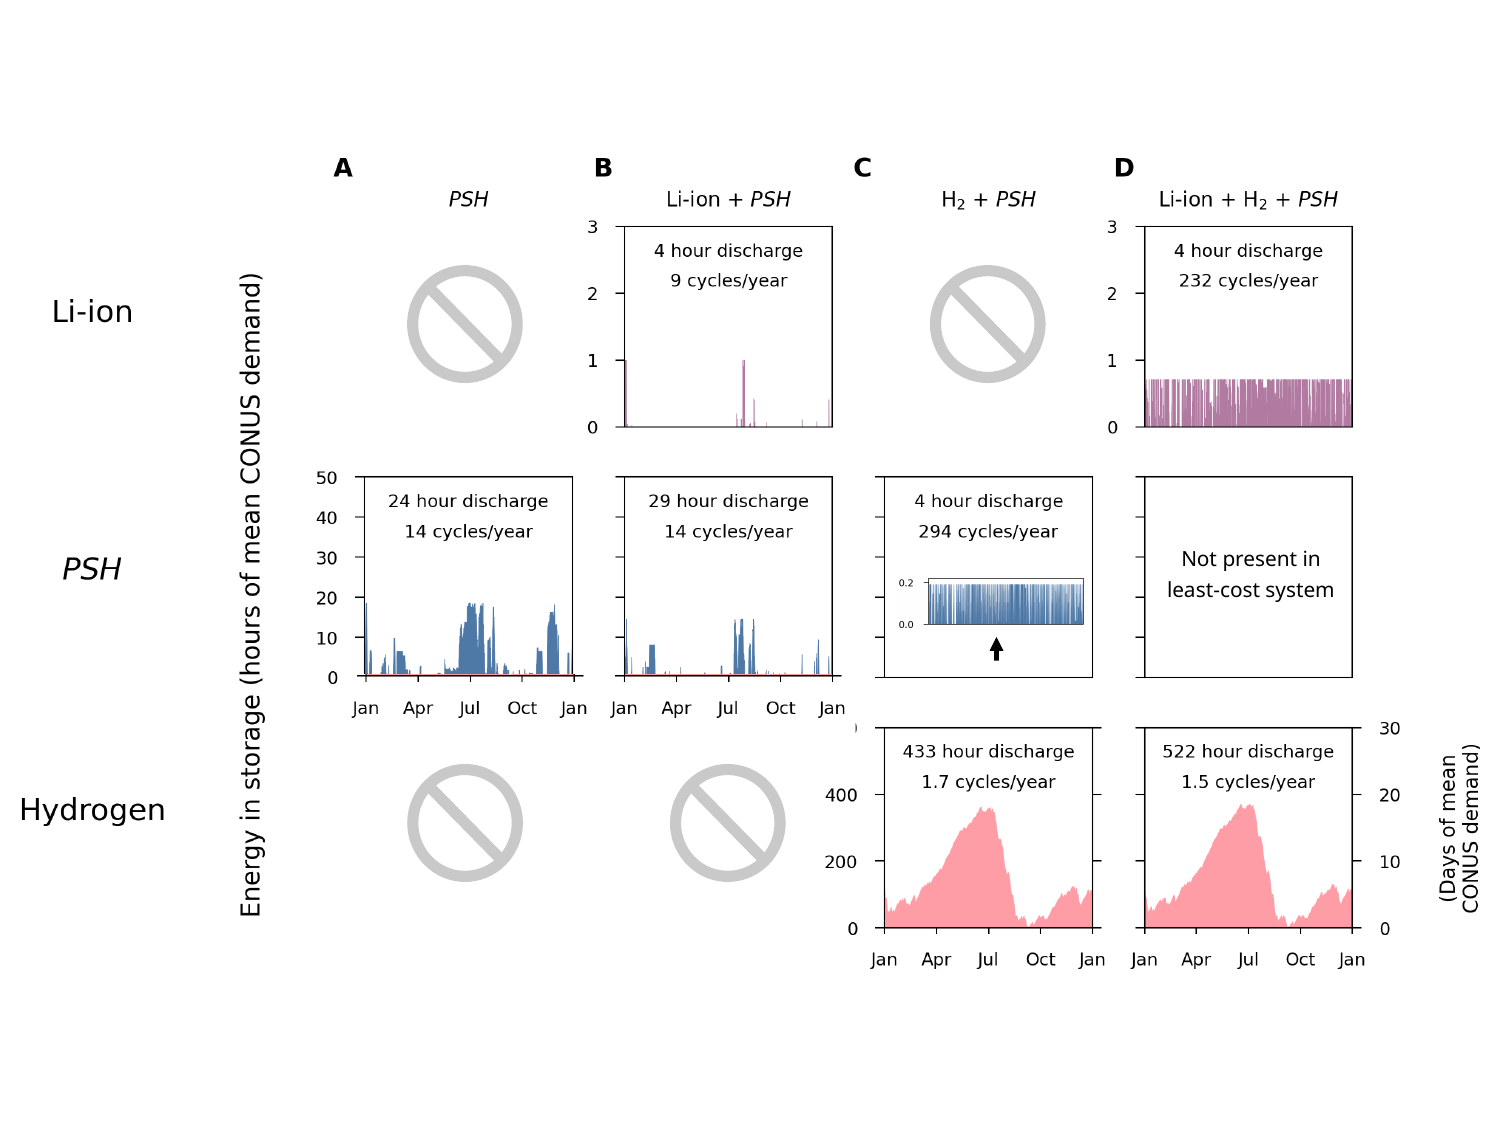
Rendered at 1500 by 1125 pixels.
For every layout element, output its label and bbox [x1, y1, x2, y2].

picture [0, 138, 1500, 987]
